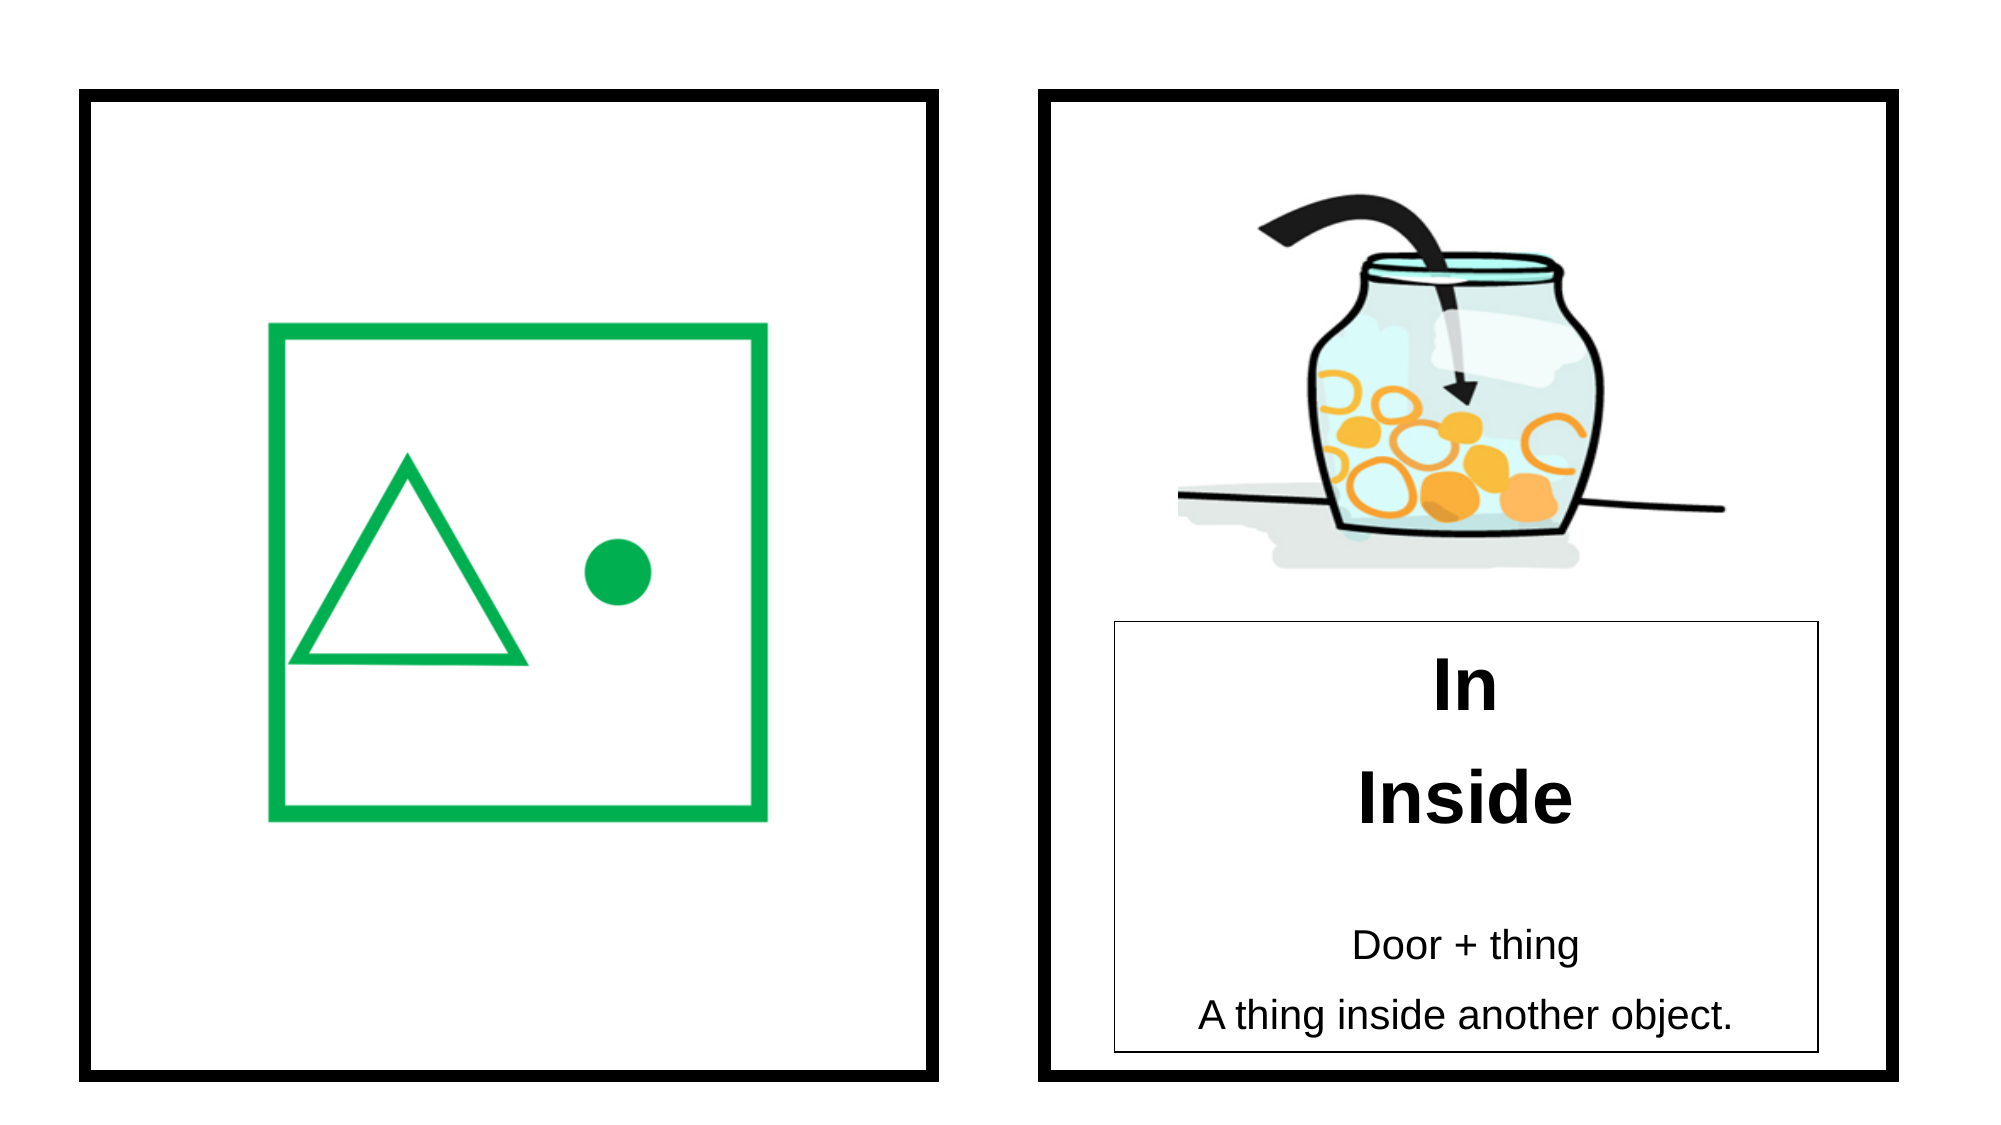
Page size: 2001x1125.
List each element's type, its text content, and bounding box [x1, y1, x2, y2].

picture [258, 309, 785, 840]
text_box [84, 95, 934, 1077]
text_box [1044, 95, 1893, 1077]
text_box In Inside Door + thing A thing inside another object. [1114, 621, 1818, 1053]
picture [1178, 130, 1727, 598]
